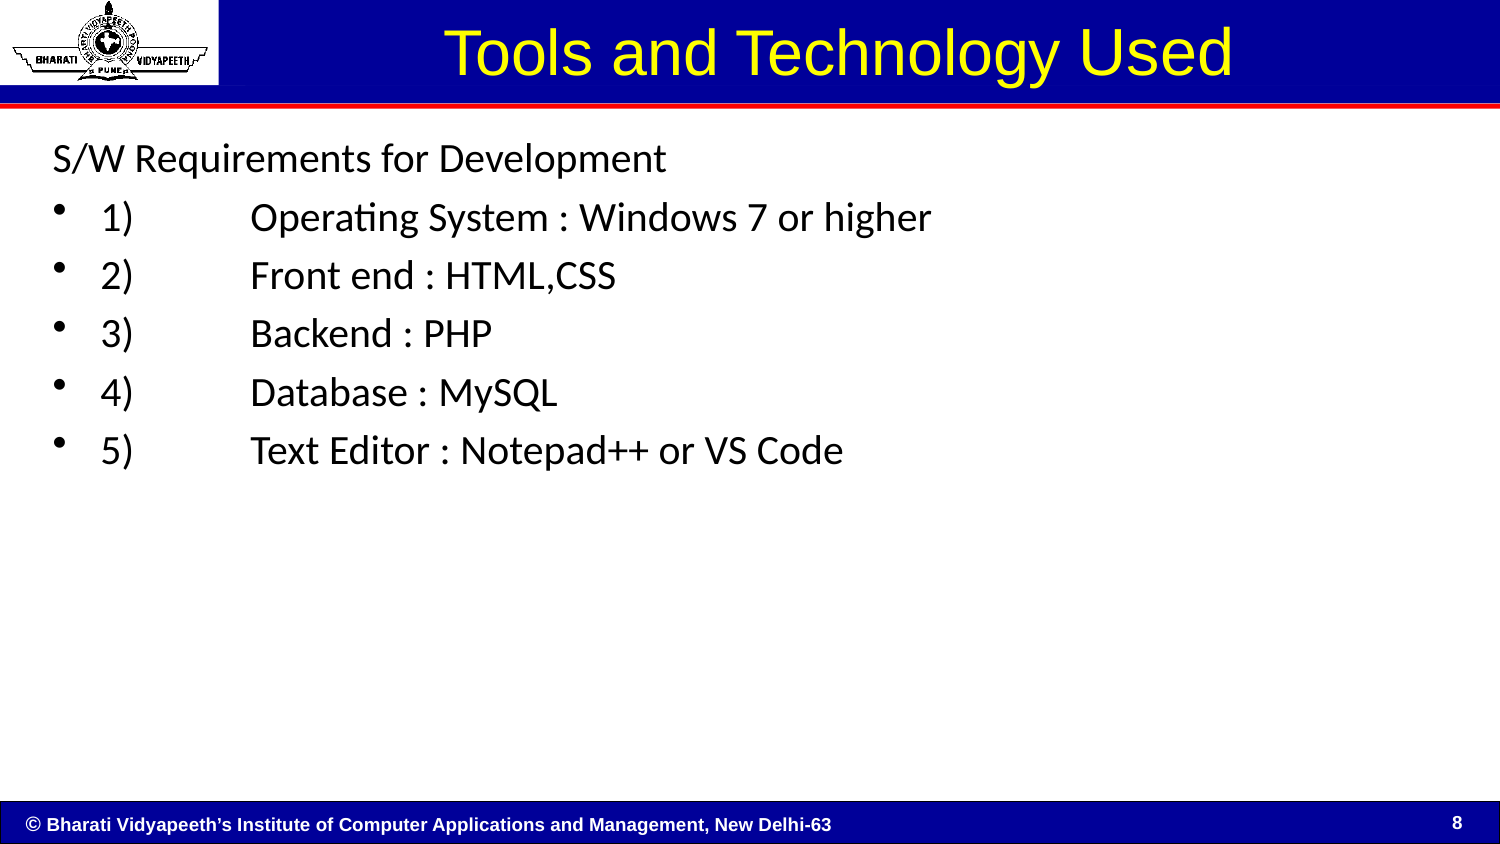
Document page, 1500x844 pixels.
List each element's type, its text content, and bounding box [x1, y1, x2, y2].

picture [12, 1, 208, 81]
list S/W Requirements for Development 1) Operating System : Windows 7 or higher 2) Front end : HTML,CSS 3) Backend : PHP 4) Database : MySQL 5) Text Editor : Notepad++ or VS Code [39, 124, 1469, 768]
title Tools and Technology Used [177, 2, 1500, 85]
